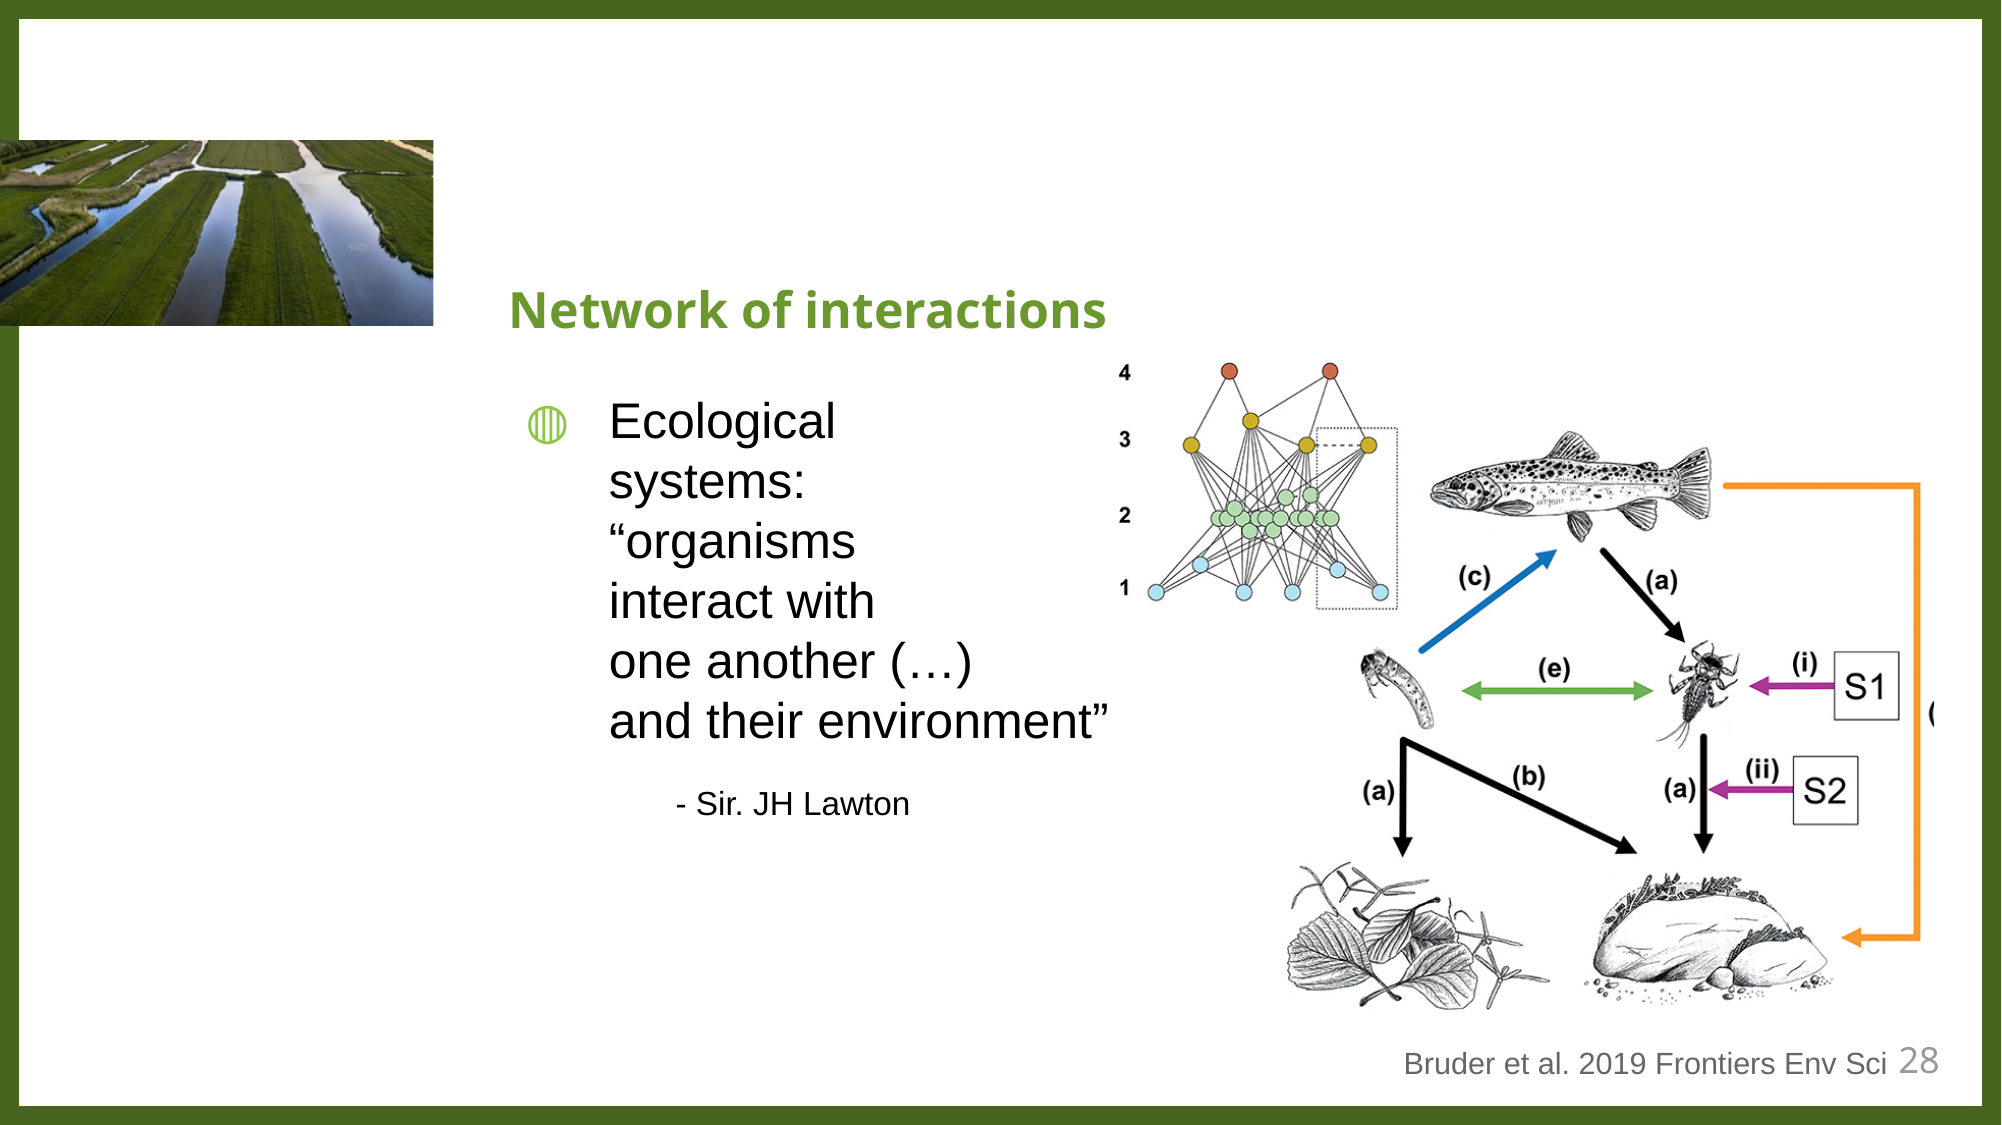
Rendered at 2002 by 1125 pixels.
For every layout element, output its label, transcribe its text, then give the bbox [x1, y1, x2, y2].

title Network of interactions [493, 194, 1841, 354]
list Ecological systems: “organisms interact with one another (…) and their environment” - Sir. JH Lawton [493, 373, 1841, 1065]
picture [0, 140, 434, 326]
text_box Bruder et al. 2019 Frontiers Env Sci [1111, 1036, 1903, 1088]
picture [1118, 362, 1935, 1013]
slide_number 28 [1855, 1022, 1955, 1109]
